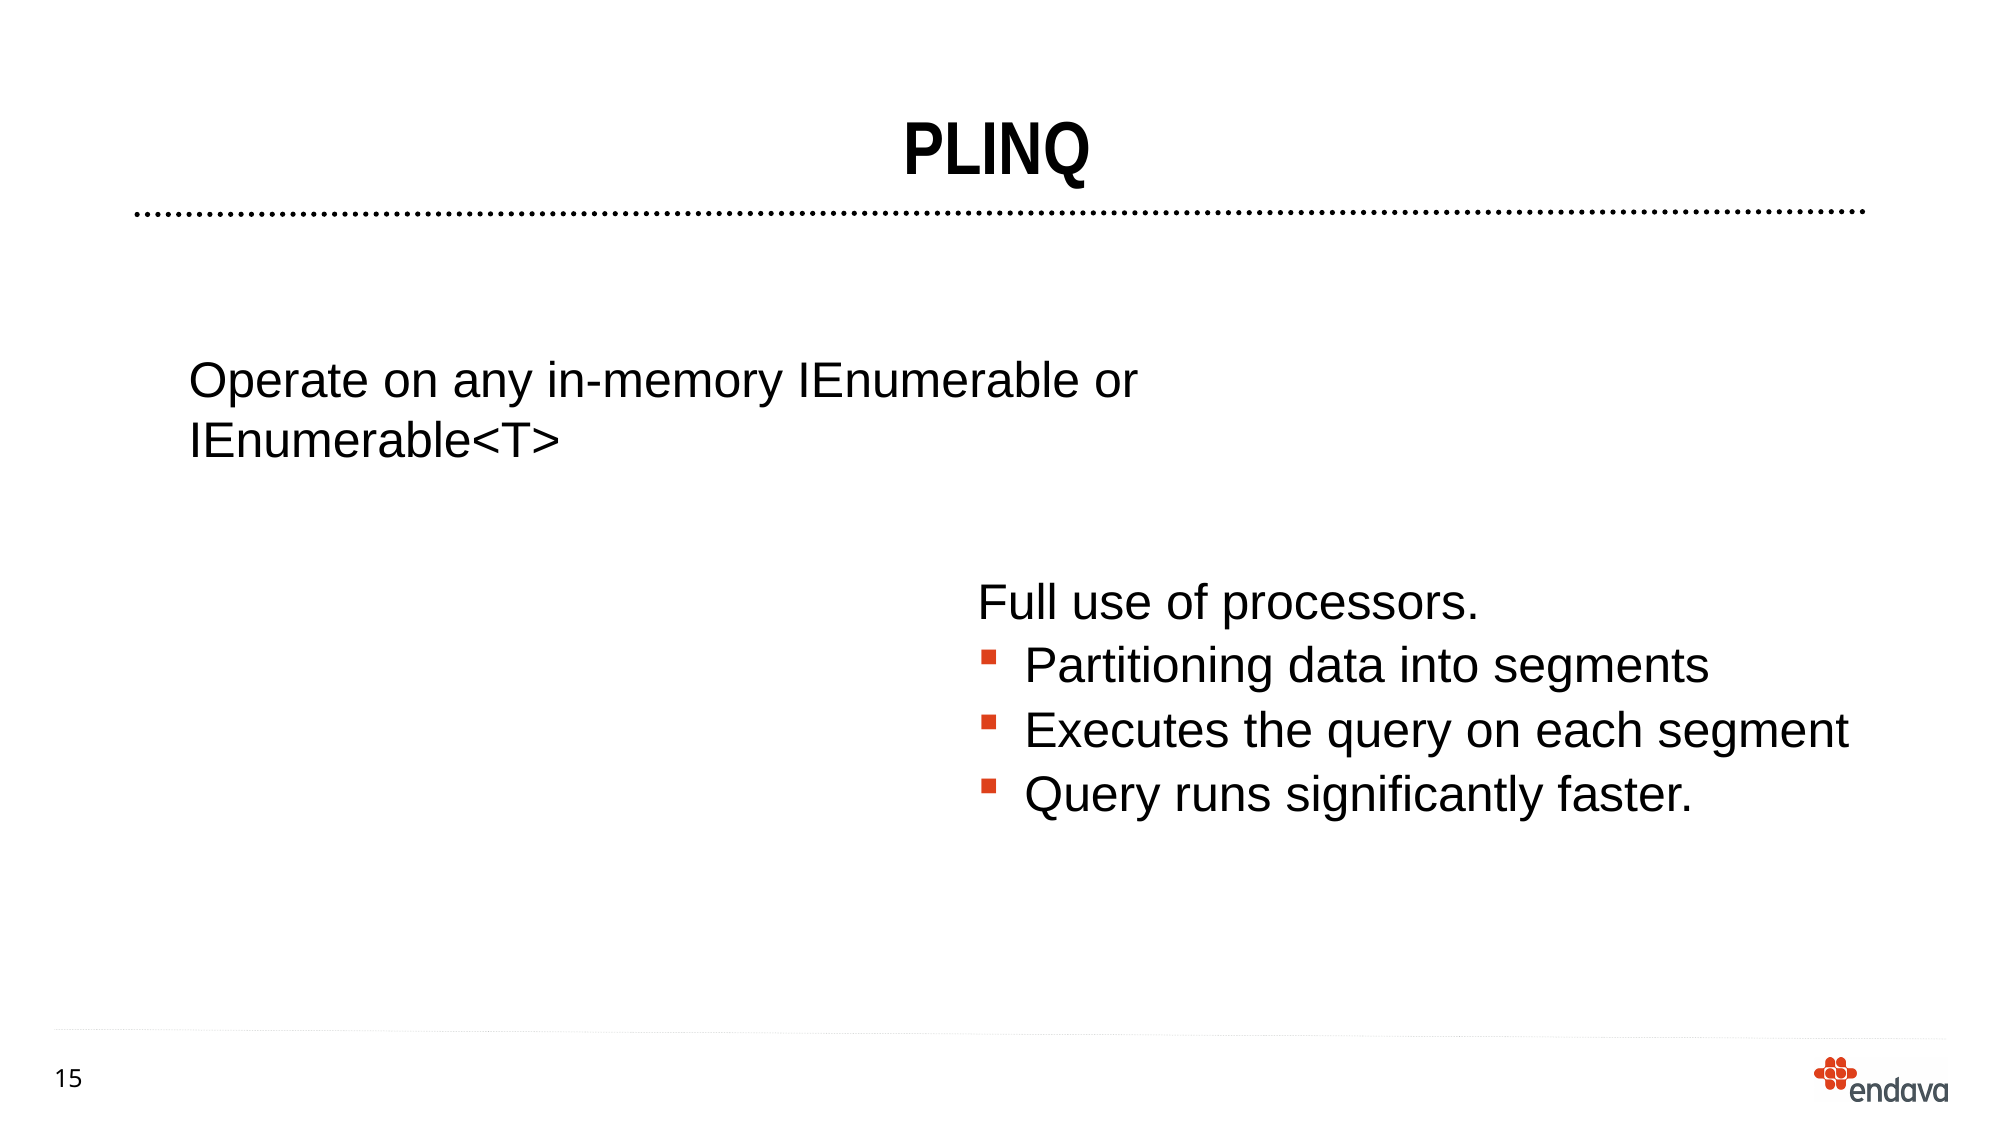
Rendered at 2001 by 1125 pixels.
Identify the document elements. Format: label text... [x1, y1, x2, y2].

text_box Full use of processors. Partitioning data into segments Executes the query on each segment Query runs significantly faster. [962, 561, 1939, 936]
picture [1814, 1057, 1948, 1102]
text_box Operate on any in-memory IEnumerable or IEnumerable<T> [173, 339, 1397, 520]
title plinq [198, 26, 1812, 195]
